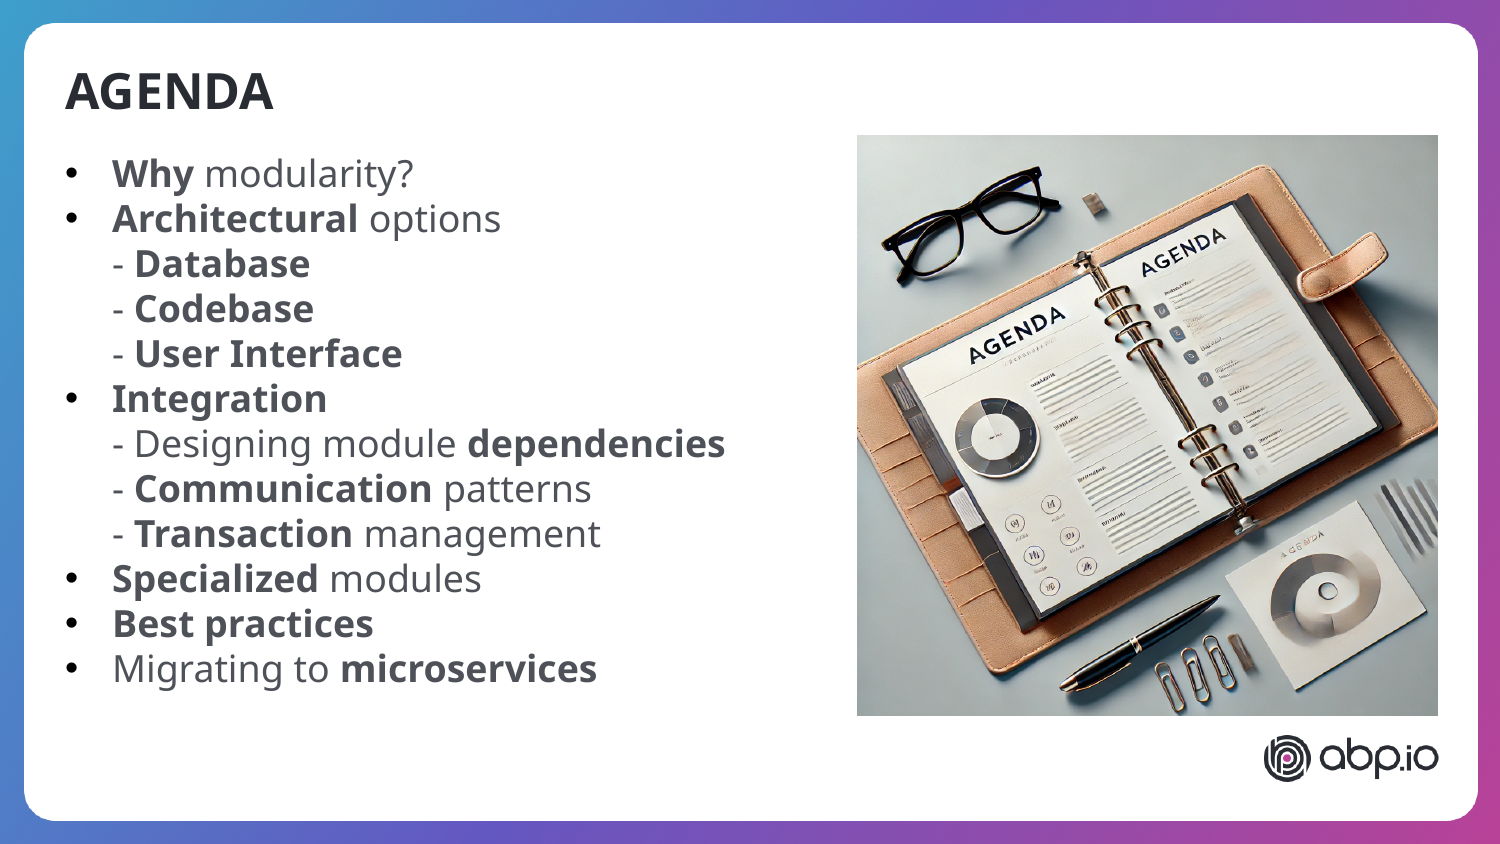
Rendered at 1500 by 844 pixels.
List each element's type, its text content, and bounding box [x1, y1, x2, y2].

text_box Why modularity? Architectural options - Database - Codebase - User Interface Integration - Designing module dependencies - Communication patterns - Transaction management Specialized modules Best practices Migrating to microservices [50, 135, 845, 752]
picture [0, 0, 1500, 844]
text_box AGENDA [50, 44, 1430, 136]
